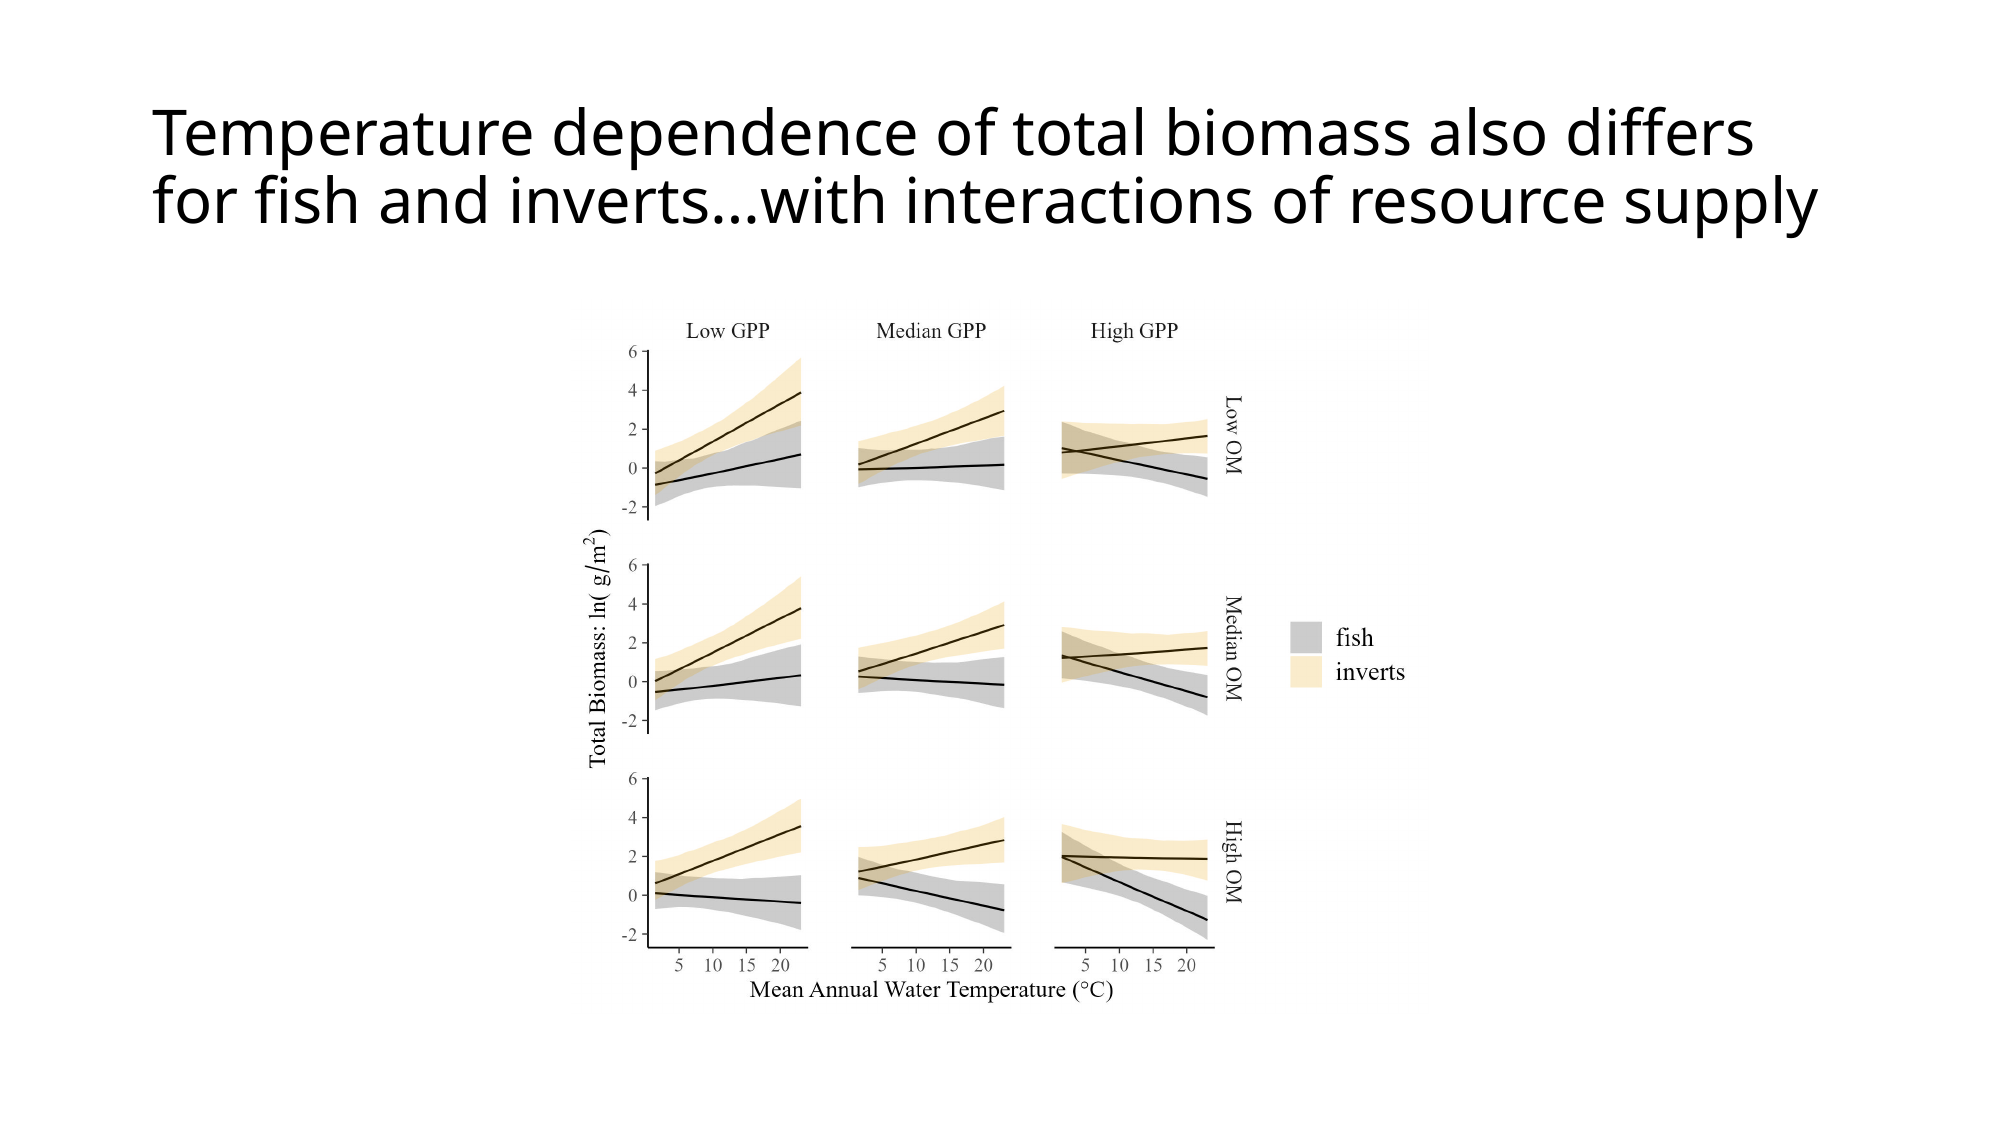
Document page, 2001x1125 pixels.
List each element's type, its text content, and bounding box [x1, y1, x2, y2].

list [571, 299, 1429, 1014]
title Temperature dependence of total biomass also differs for fish and inverts…with interactions of resource supply [137, 59, 1863, 278]
